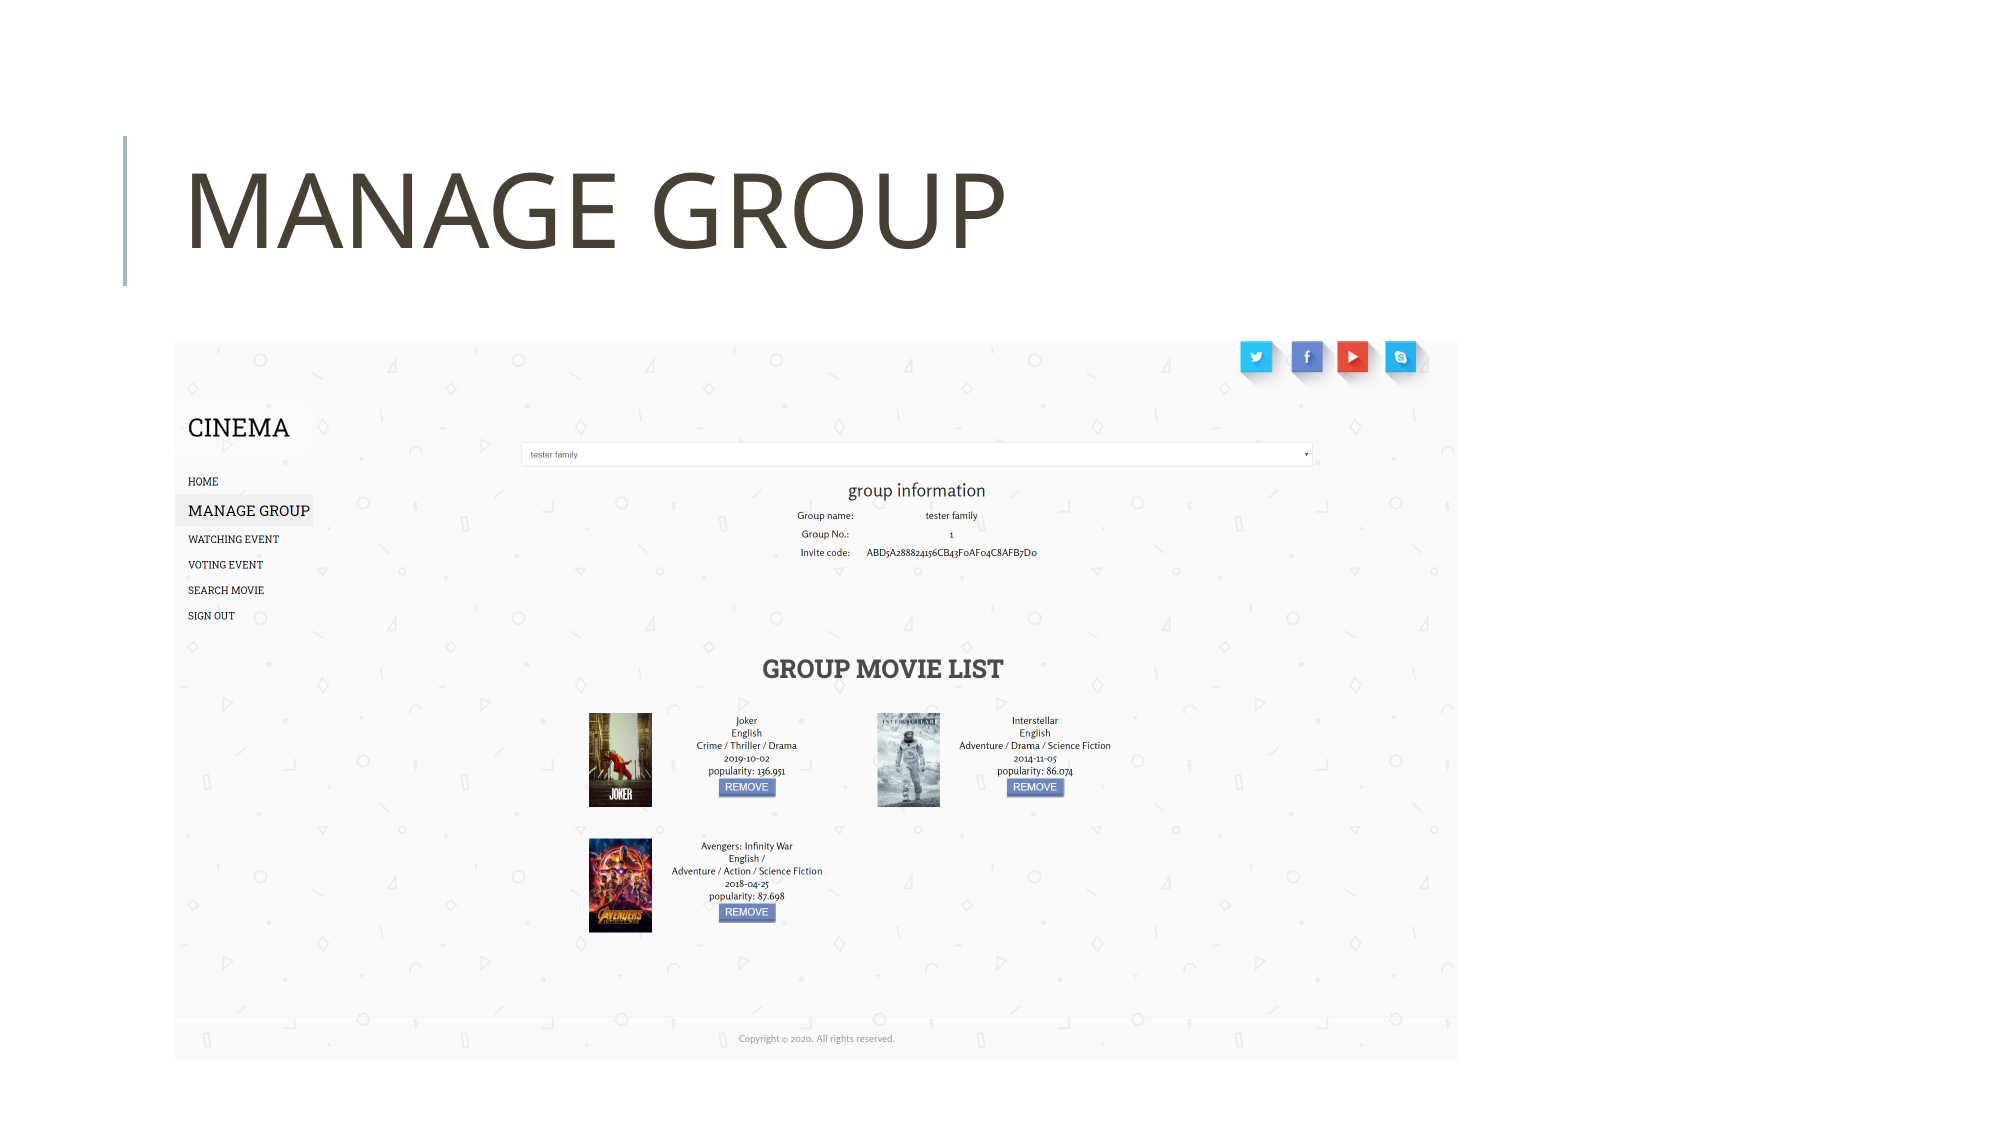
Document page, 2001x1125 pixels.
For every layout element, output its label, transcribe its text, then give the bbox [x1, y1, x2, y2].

title MANAGE GROUP [168, 96, 1763, 342]
picture [175, 341, 1459, 1060]
